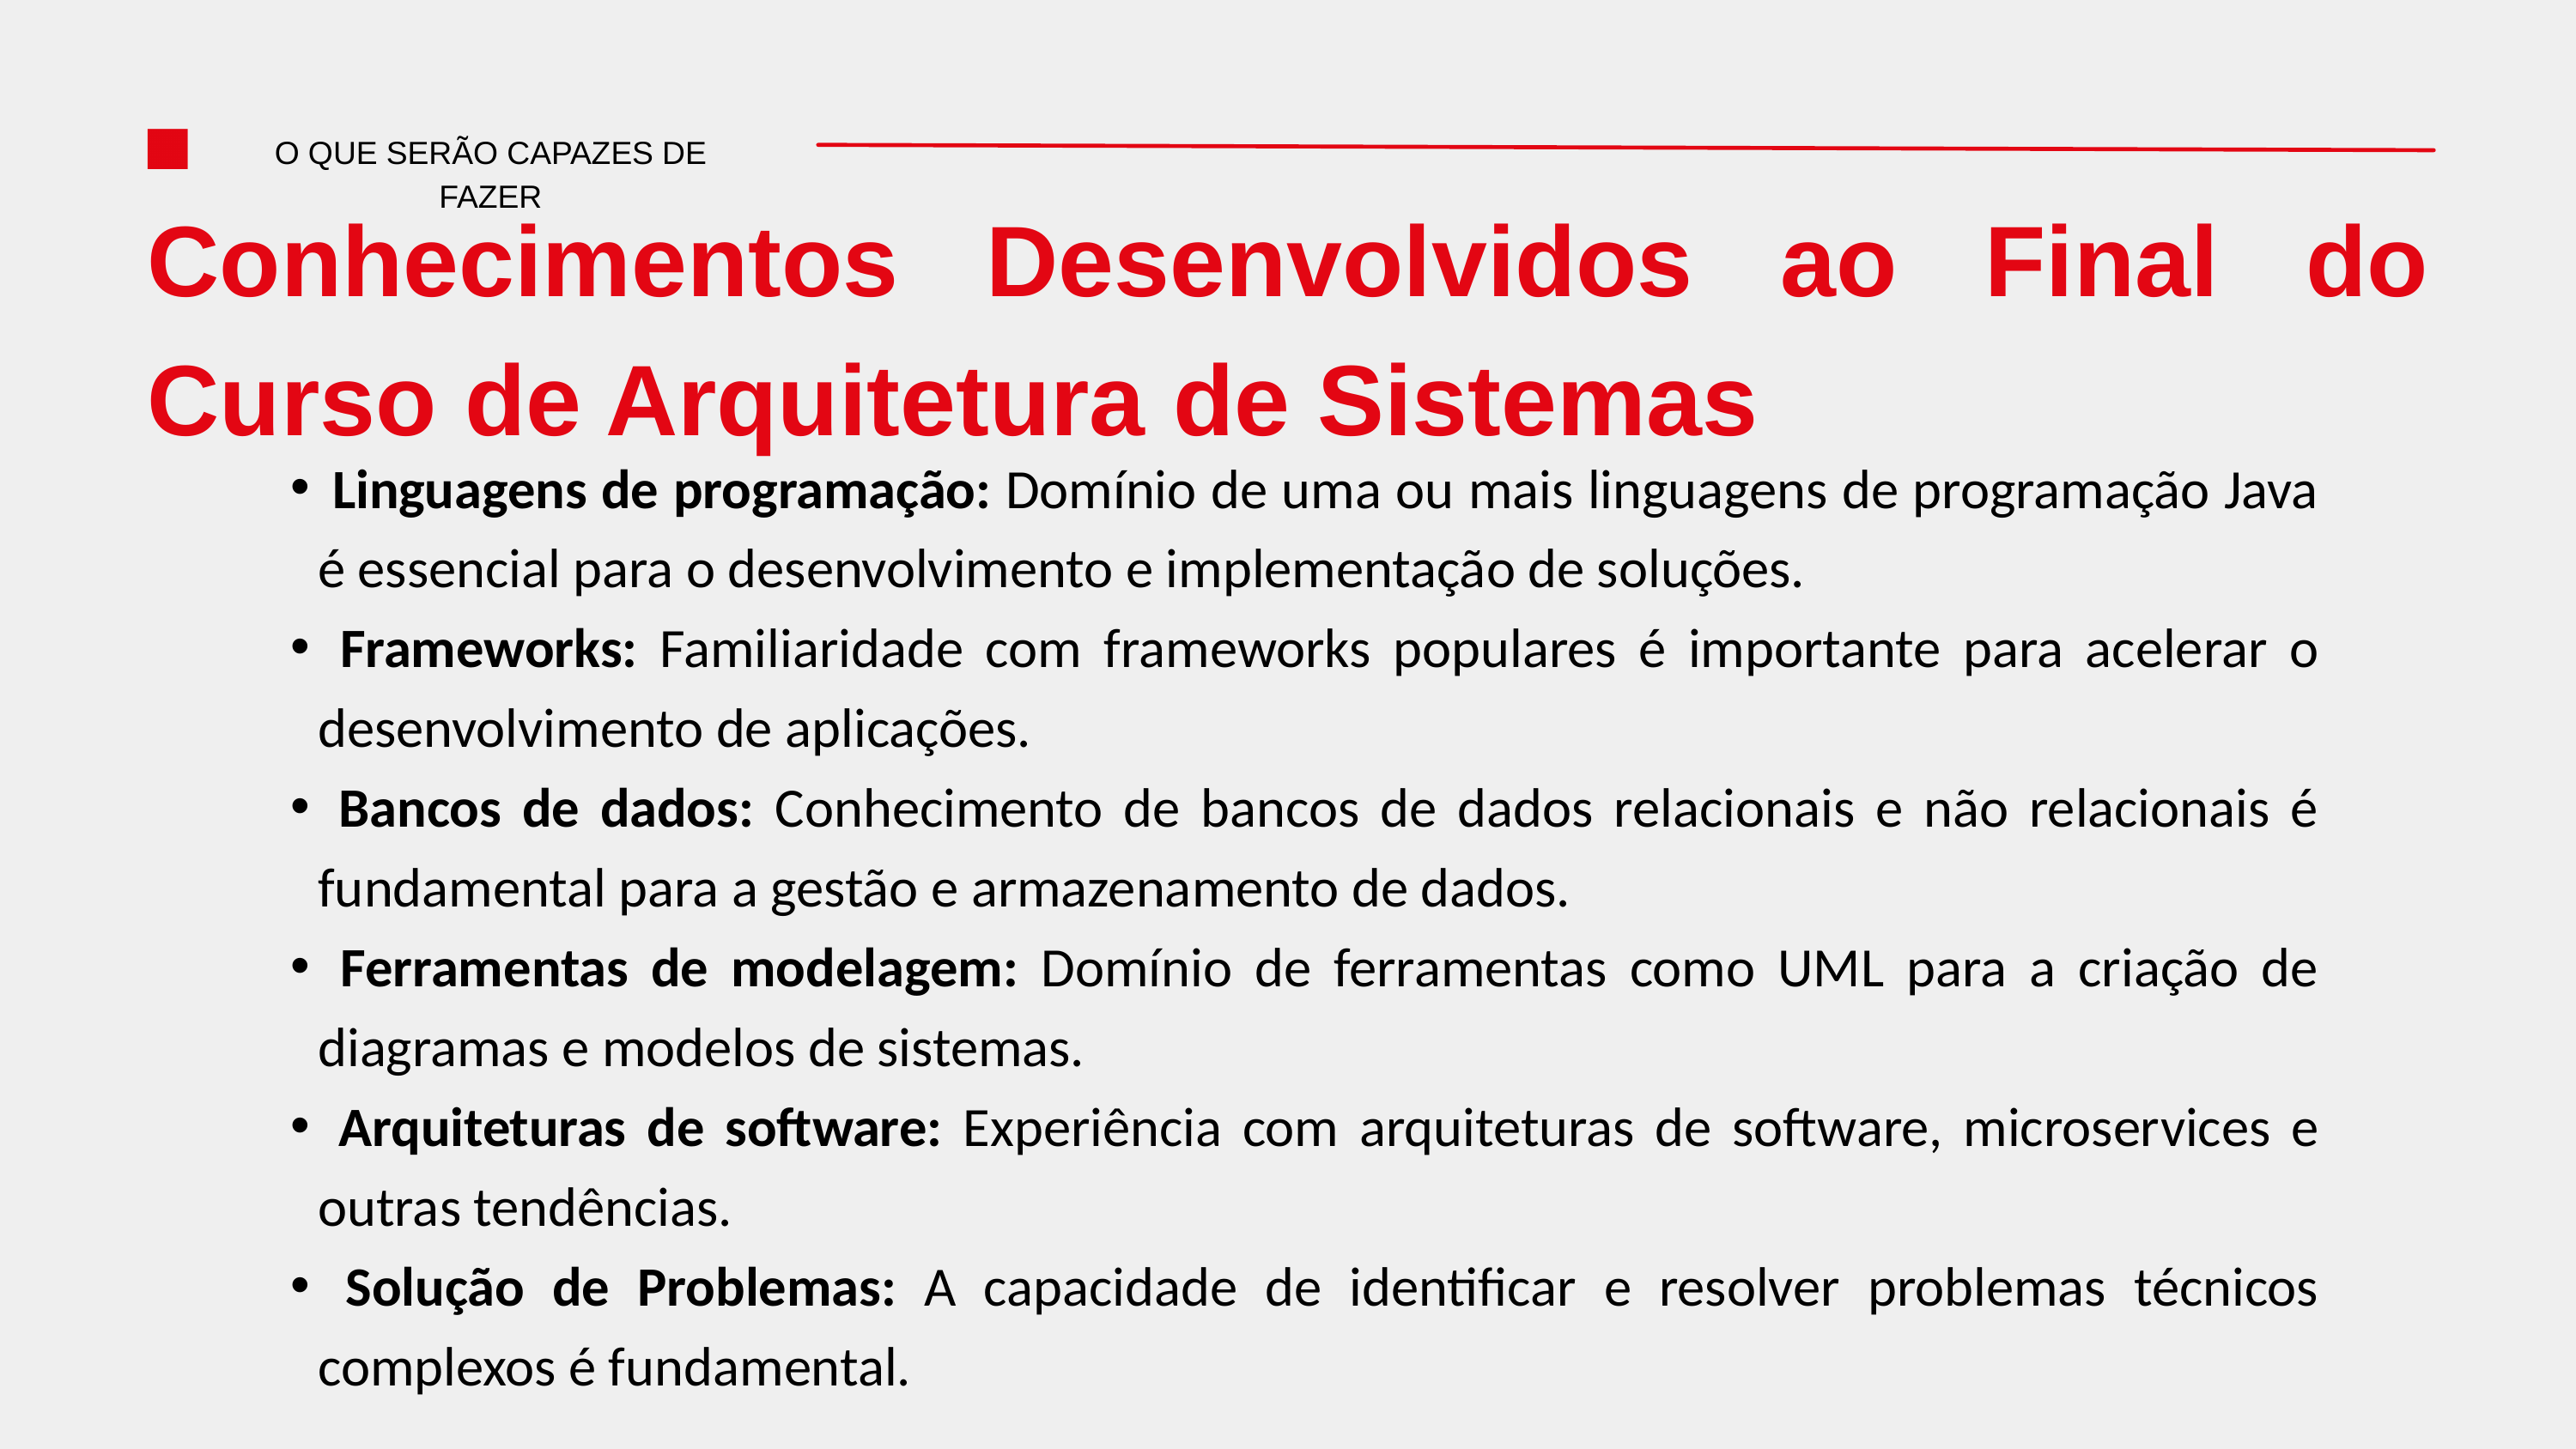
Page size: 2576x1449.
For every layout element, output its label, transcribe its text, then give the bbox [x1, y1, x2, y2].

text_box Conhecimentos Desenvolvidos ao Final do Curso de Arquitetura de Sistemas [147, 177, 2432, 456]
text_box Linguagens de programação: Domínio de uma ou mais linguagens de programação Java é essencial para o desenvolvimento e implementação de soluções. Frameworks: Familiaridade com frameworks populares é importante para acelerar o desenvolvimento de aplicações. Bancos de dados: Conhecimento de bancos de dados relacionais e não relacionais é fundamental para a gestão e armazenamento de dados. Ferramentas de modelagem: Domínio de ferramentas como UML para a criação de diagramas e modelos de sistemas. Arquiteturas de software: Experiência com arquiteturas de software, microservices e outras tendências. Solução de Problemas: A capacidade de identificar e resolver problemas técnicos complexos é fundamental. [257, 439, 2319, 1397]
text_box [147, 108, 188, 169]
text_box O QUE SERÃO CAPAZES DE FAZER [221, 125, 761, 177]
